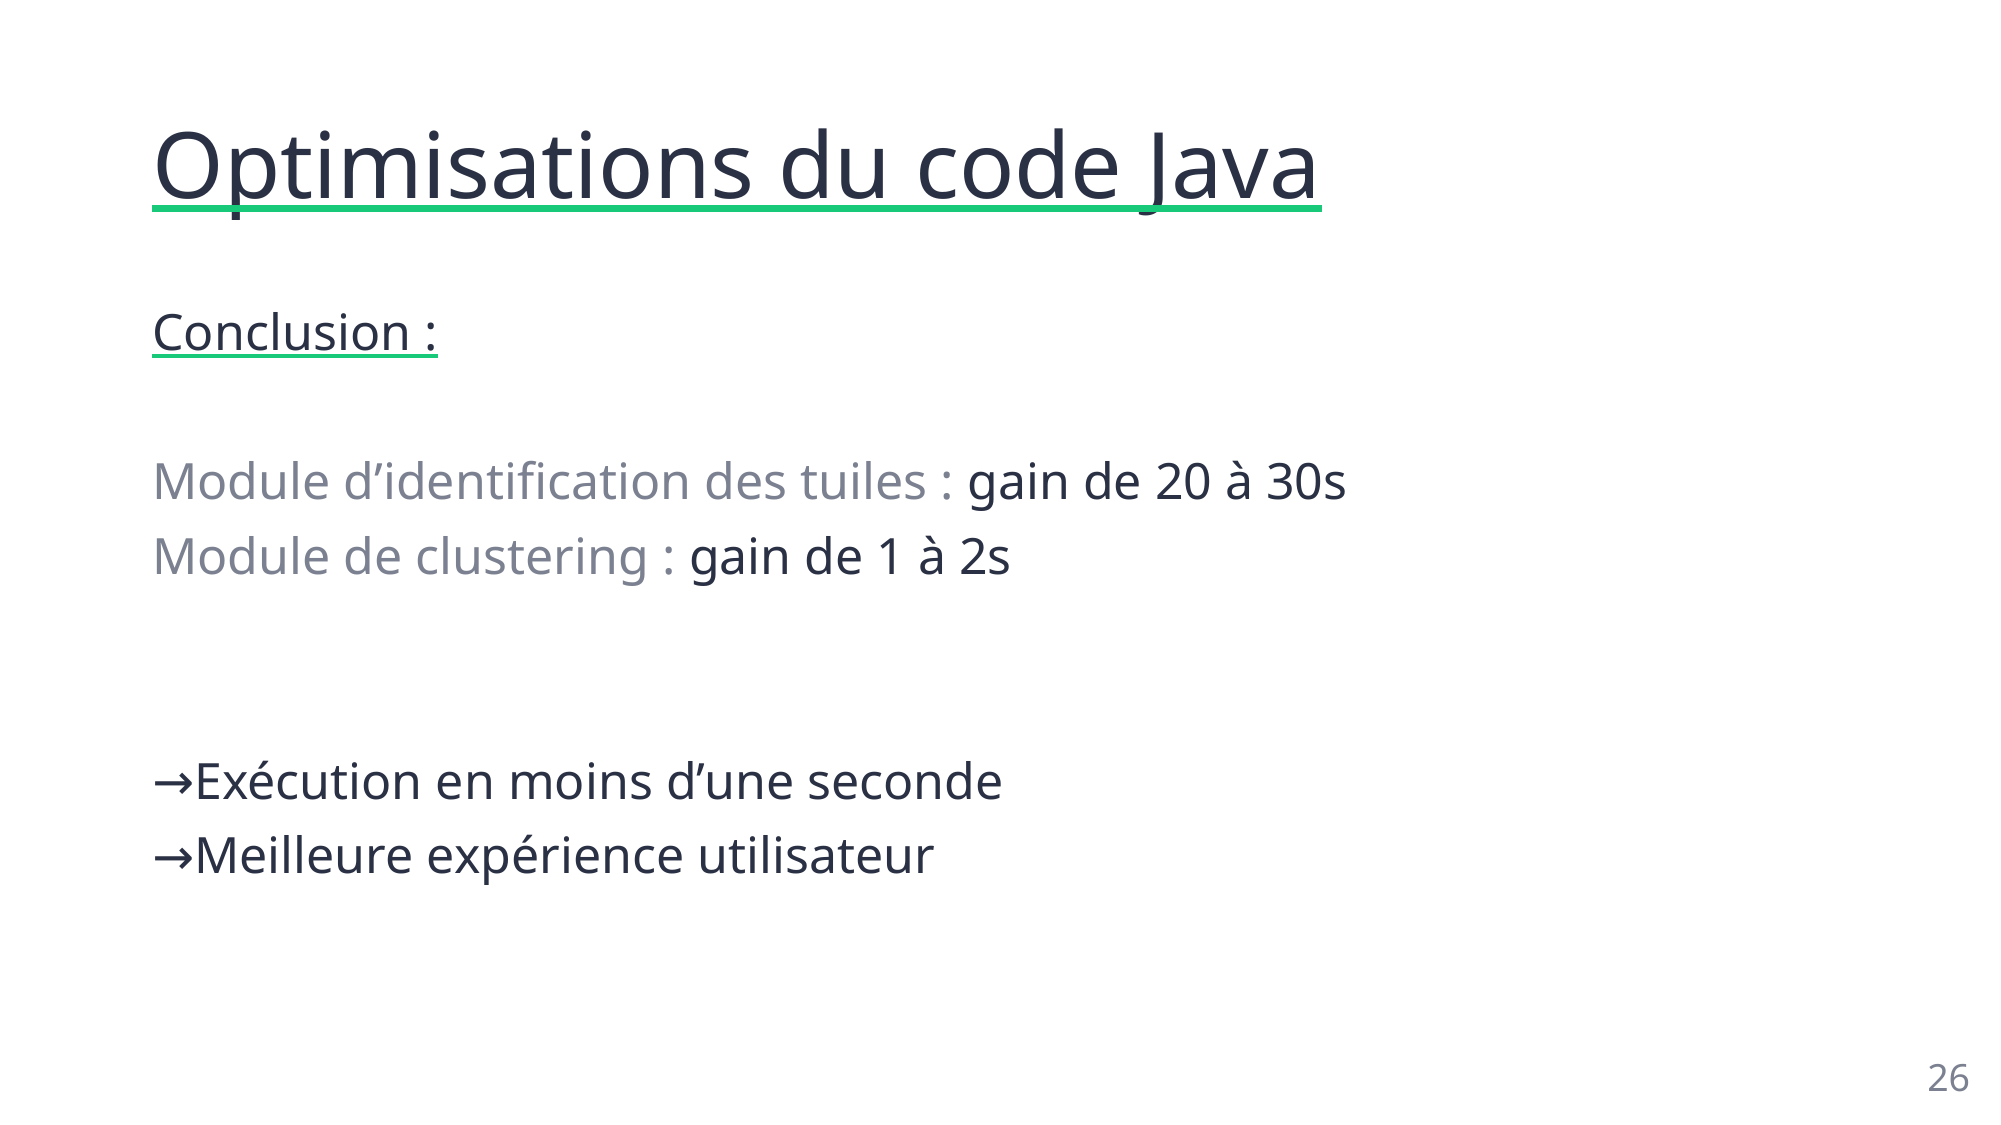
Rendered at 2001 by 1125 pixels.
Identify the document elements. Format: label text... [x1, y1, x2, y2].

slide_number 26 [1535, 1049, 1986, 1110]
title Optimisations du code Java [137, 59, 1863, 278]
list Conclusion : Module d’identification des tuiles : gain de 20 à 30s Module de clustering : gain de 1 à 2s Exécution en moins d’une seconde Meilleure expérience utilisateur [137, 299, 1863, 1050]
